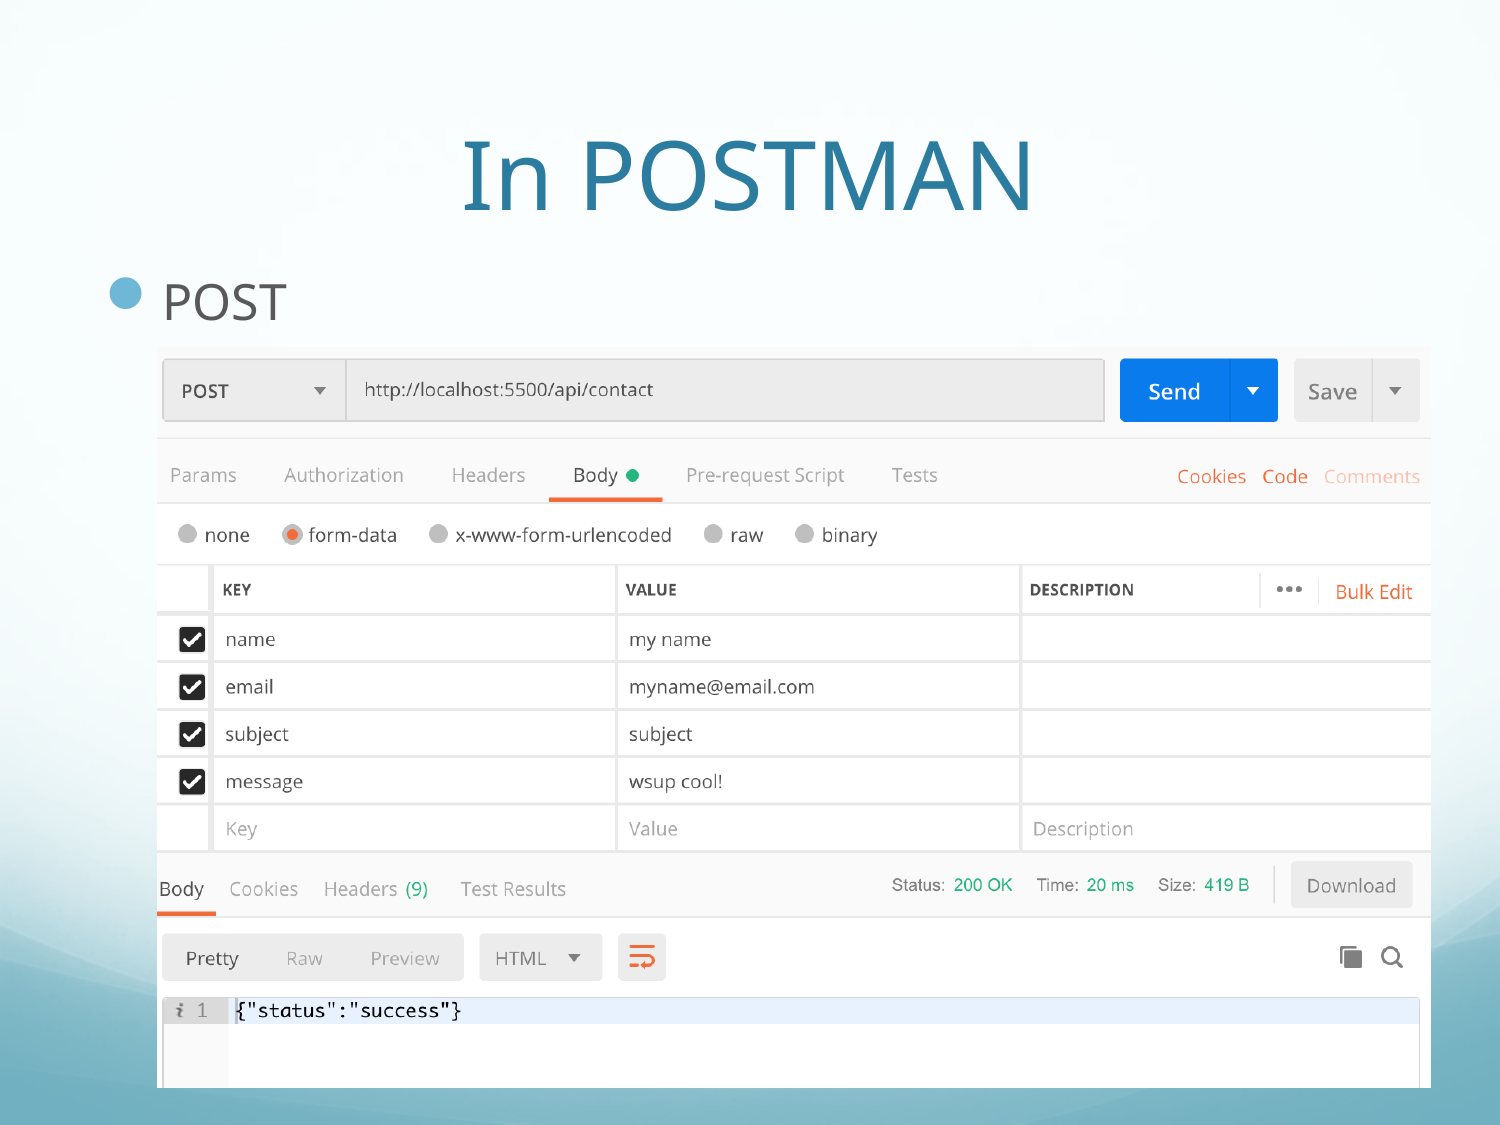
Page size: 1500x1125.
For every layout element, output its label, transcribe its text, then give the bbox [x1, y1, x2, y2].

picture [157, 347, 1431, 1088]
list POST [90, 262, 1410, 975]
title In POSTMAN [90, 17, 1410, 237]
